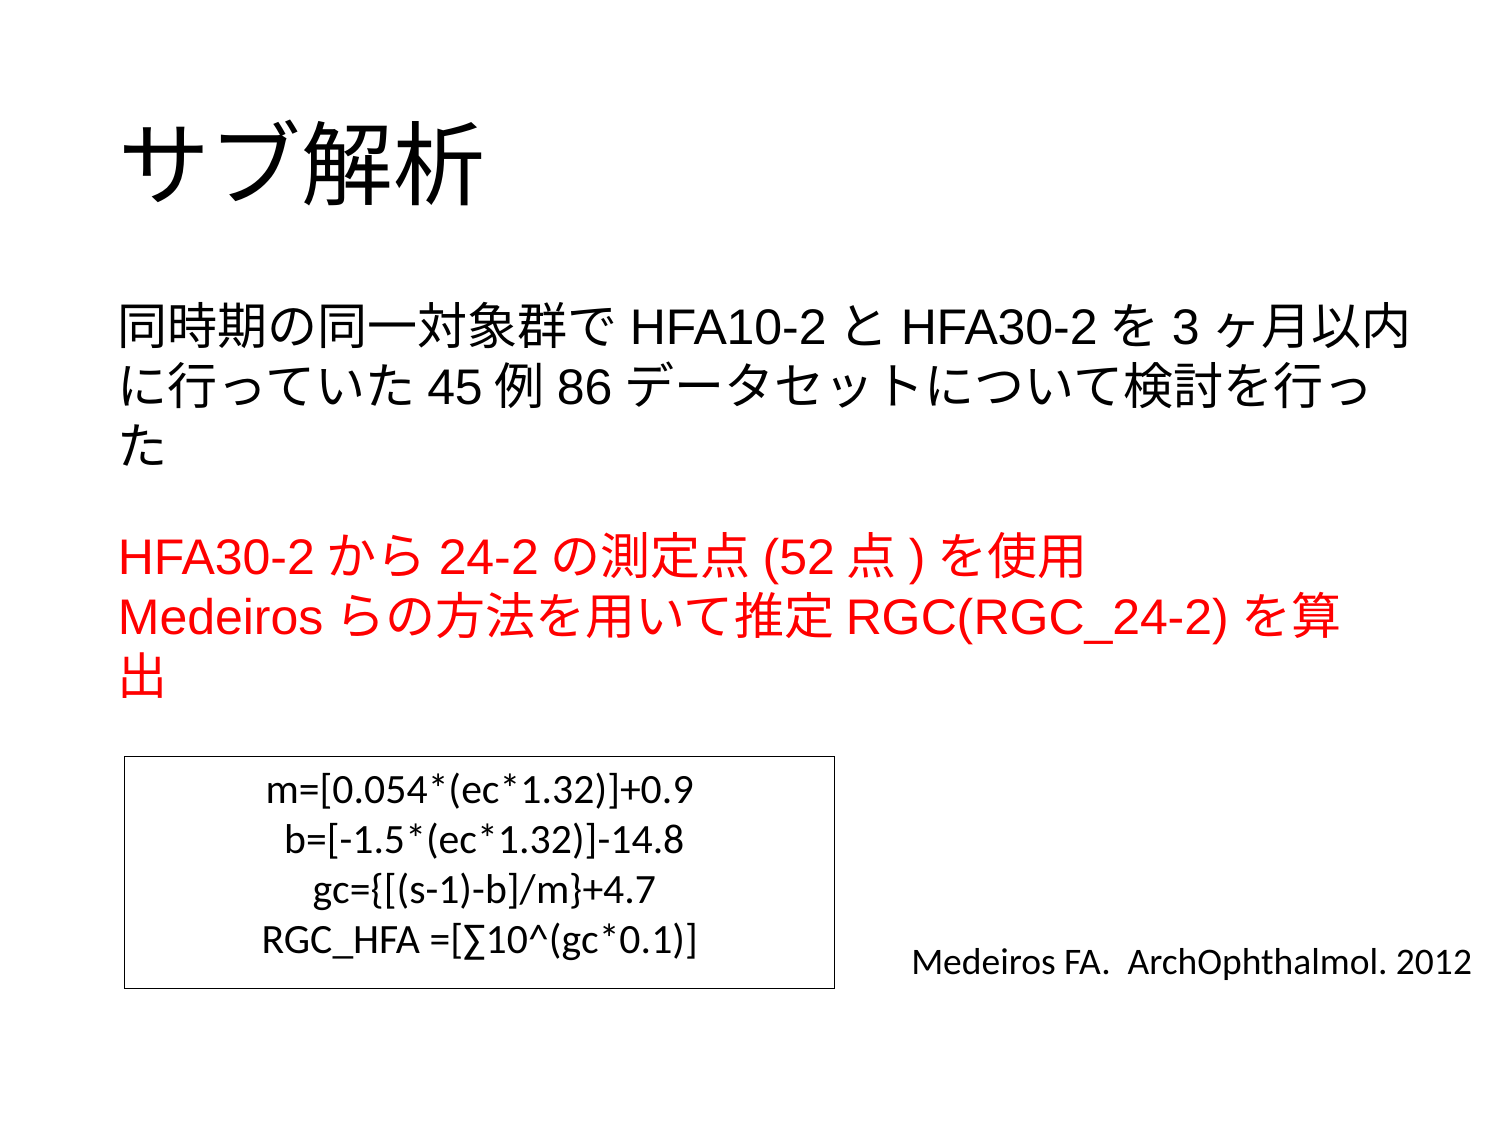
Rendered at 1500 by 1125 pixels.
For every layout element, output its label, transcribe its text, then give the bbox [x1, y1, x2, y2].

text_box m=[0.054*(ec*1.32)]+0.9 b=[-1.5*(ec*1.32)]-14.8 gc={[(s-1)-b]/m}+4.7 RGC_HFA =[∑10^(gc*0.1)] [124, 756, 835, 989]
title サブ解析 [103, 59, 1397, 278]
text_box 同時期の同一対象群でHFA10-2とHFA30-2を3ヶ月以内に行っていた45例86データセットについて検討を行った [103, 287, 1427, 483]
text_box HFA30-2から24-2の測定点(52点)を使用 Medeirosらの方法を用いて推定RGC(RGC_24-2)を算出 [103, 516, 1380, 712]
text_box Medeiros FA. ArchOphthalmol. 2012 [874, 931, 1484, 1047]
